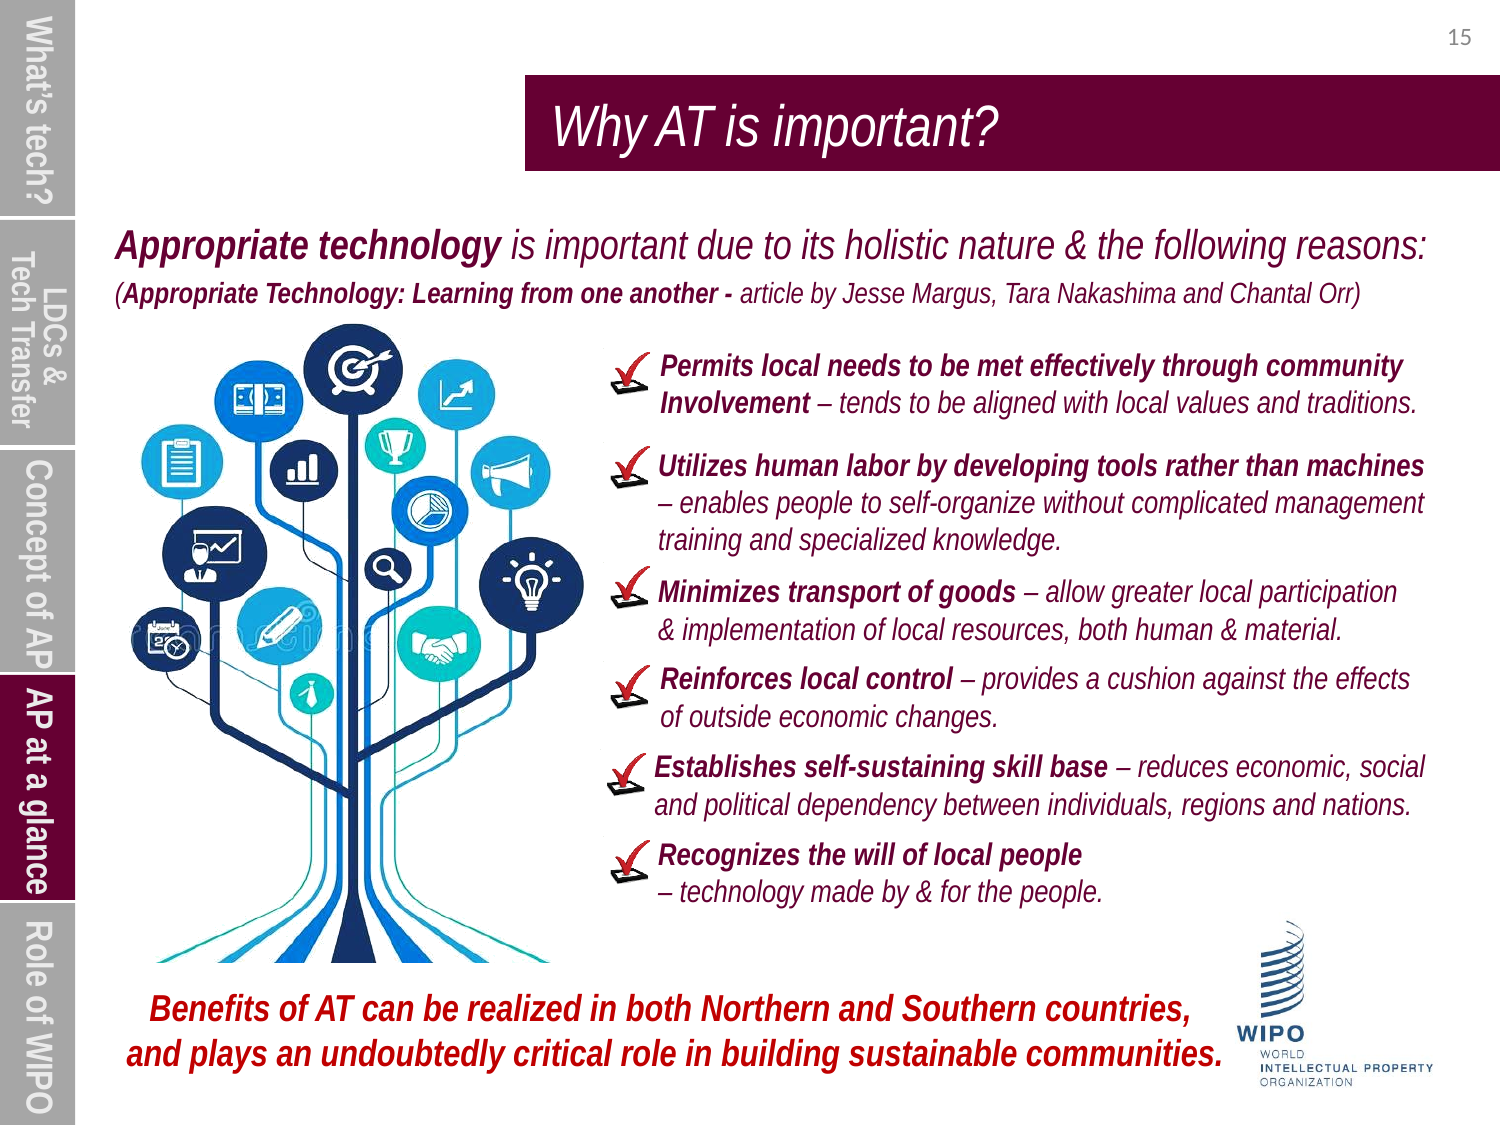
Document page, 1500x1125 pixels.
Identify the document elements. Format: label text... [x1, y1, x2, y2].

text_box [599, 337, 1138, 888]
text_box What’s tech? [0, 0, 76, 216]
text_box Concept of AP [0, 450, 76, 672]
text_box AP at a glance [0, 674, 76, 900]
text_box Benefits of AT can be realized in both Northern and Southern countries, and plays an undoubtedly critical role in building sustainable communities. [112, 976, 1219, 1088]
picture [1224, 912, 1451, 1104]
text_box Role of WIPO [0, 903, 76, 1125]
text_box LDCs & Tech Transfer [0, 219, 76, 445]
slide_number 15 [1149, 12, 1488, 73]
text_box Why AT is important? [525, 75, 1500, 172]
text_box Appropriate technology is important due to its holistic nature & the following reasons: (Appropriate Technology: Learning from one another - article by Jesse Margus, Tara Nakashima and Chantal Orr) [99, 200, 1500, 325]
picture [103, 312, 589, 963]
